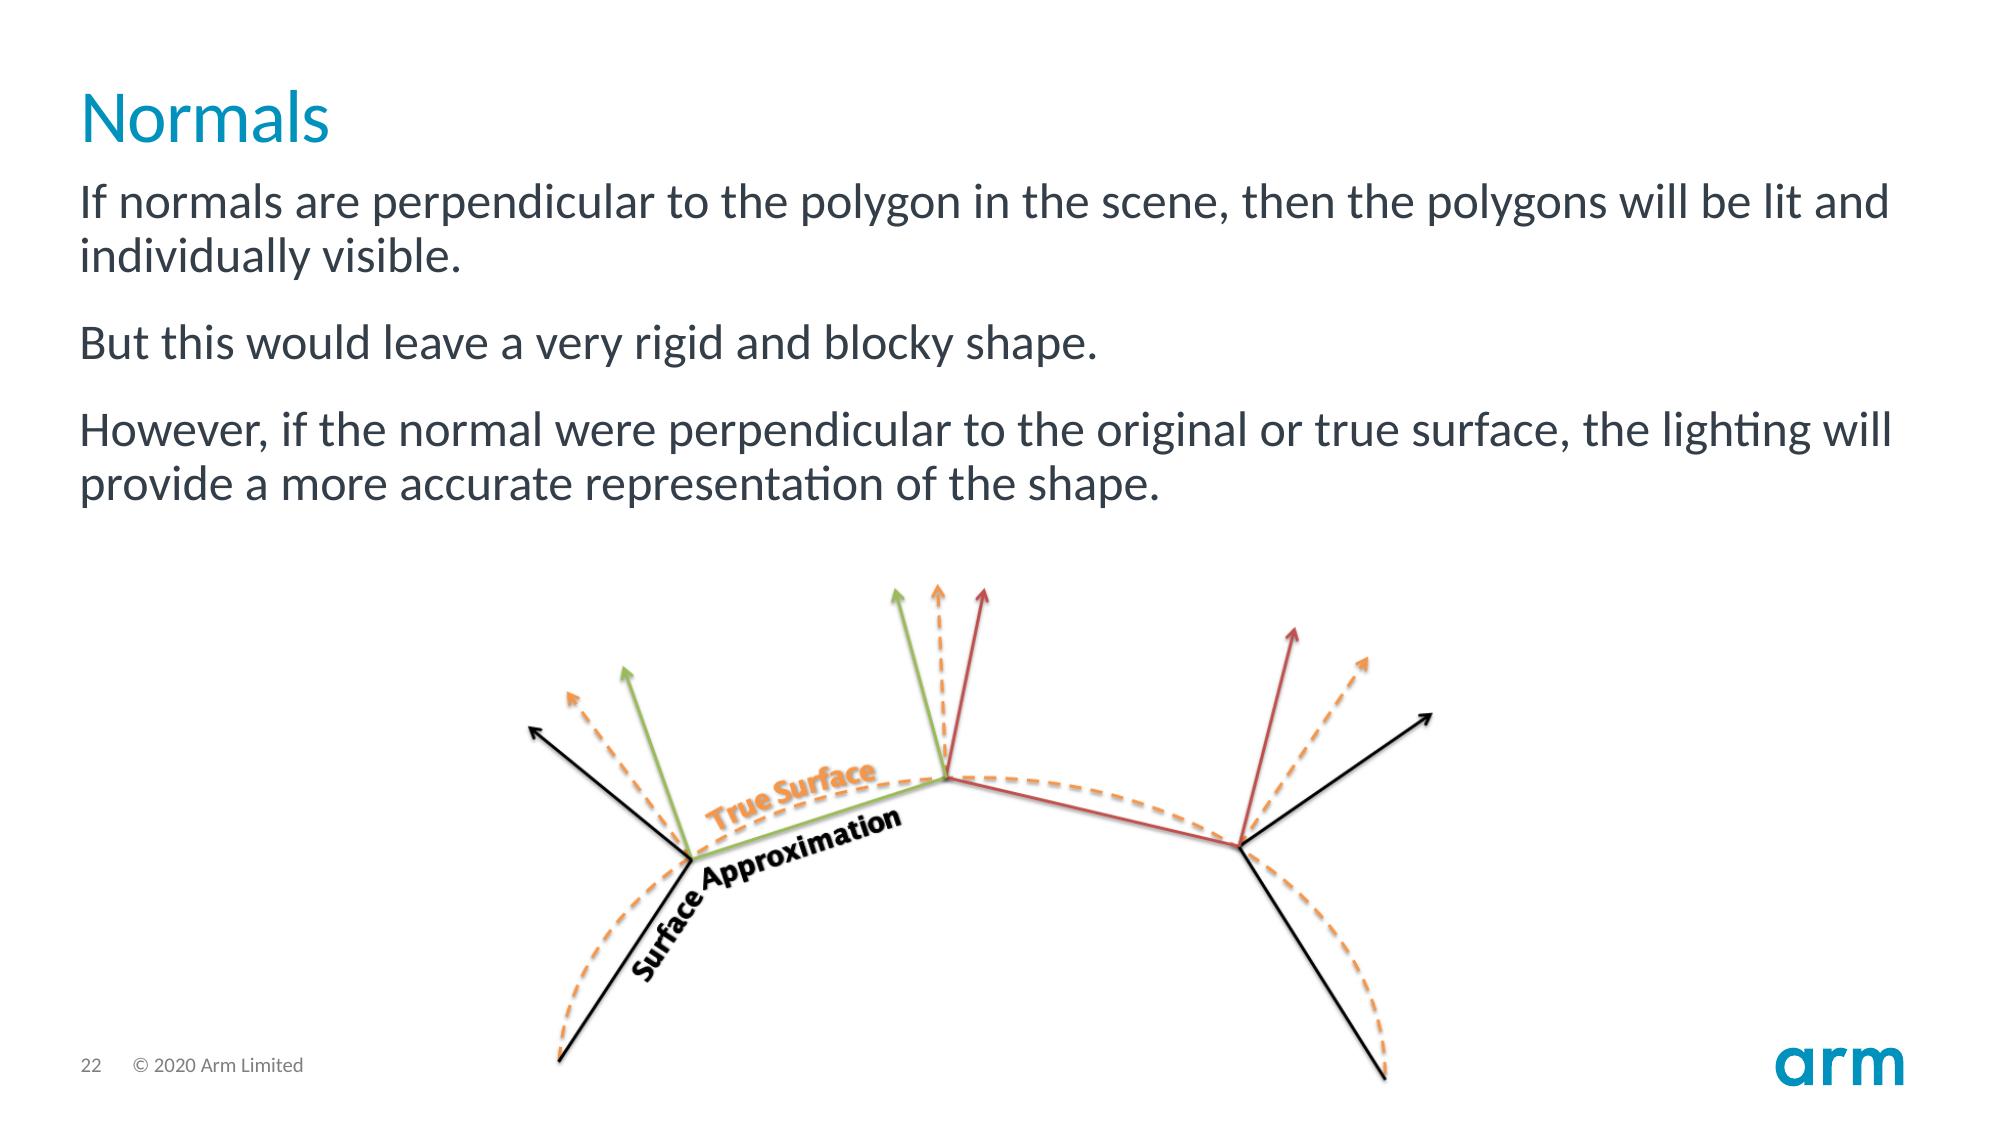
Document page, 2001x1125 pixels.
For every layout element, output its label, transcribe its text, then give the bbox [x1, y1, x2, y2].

title Normals [80, 48, 1915, 158]
list If normals are perpendicular to the polygon in the scene, then the polygons will be lit and individually visible. But this would leave a very rigid and blocky shape. However, if the normal were perpendicular to the original or true surface, the lighting will provide a more accurate representation of the shape. [79, 174, 1910, 943]
picture [512, 574, 1450, 1096]
